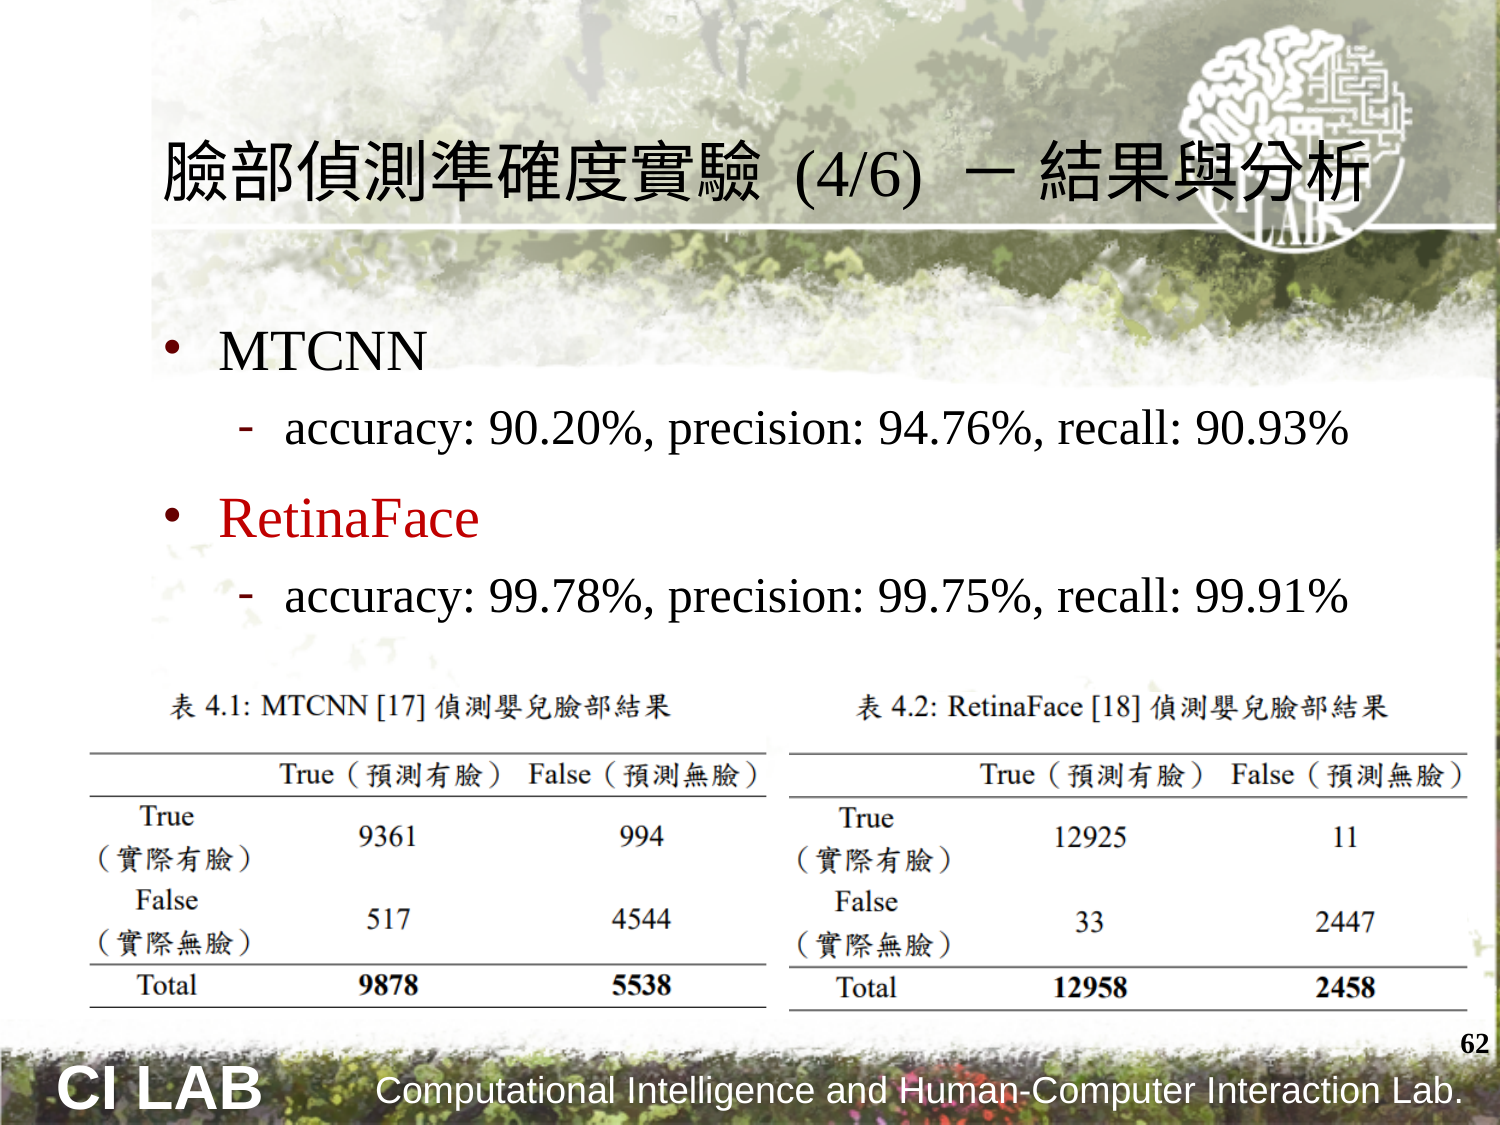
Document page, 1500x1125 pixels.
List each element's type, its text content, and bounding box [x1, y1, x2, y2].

text_box MTCNN accuracy: 90.20%, precision: 94.76%, recall: 90.93% RetinaFace accuracy: 99.78%, precision: 99.75%, recall: 99.91% [147, 304, 1410, 961]
slide_number 62 [1426, 985, 1500, 1067]
picture [0, 0, 1500, 1125]
title 臉部偵測準確度實驗 (4/6) － 結果與分析 [147, 31, 1448, 219]
